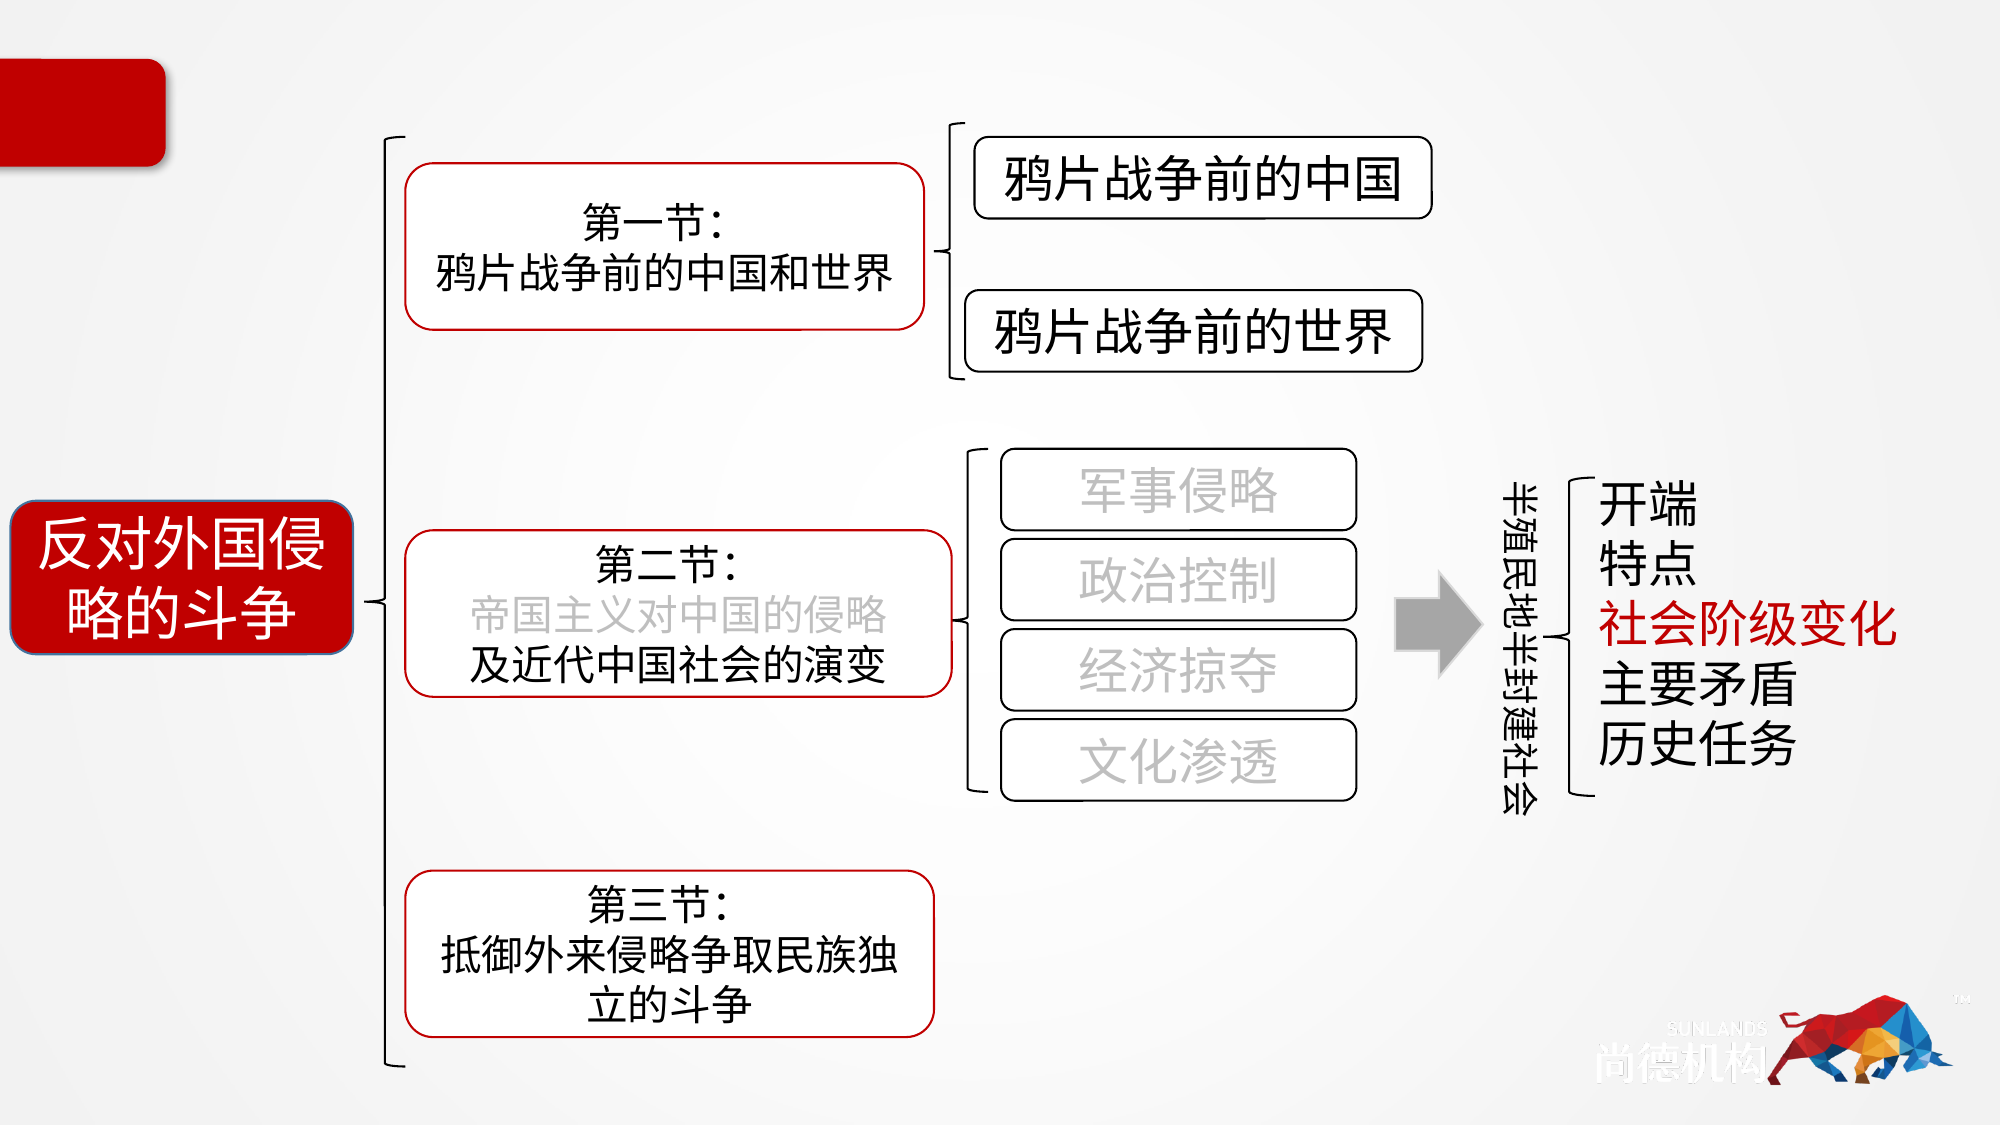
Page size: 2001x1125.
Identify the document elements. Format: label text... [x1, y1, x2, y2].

text_box 反对外国侵略的斗争 [9, 499, 355, 656]
text_box 第三节： 抵御外来侵略争取民族独立的斗争 [404, 869, 936, 1039]
text_box [953, 447, 989, 793]
text_box 半殖民地半封建社会 [1475, 465, 1552, 871]
text_box [364, 135, 406, 1068]
text_box 第一节： 鸦片战争前的中国和世界 [404, 162, 926, 331]
picture [0, 0, 2001, 1125]
text_box 鸦片战争前的中国 [973, 135, 1433, 220]
text_box 鸦片战争前的世界 [964, 289, 1424, 373]
text_box 文化渗透 [1000, 718, 1358, 802]
text_box 政治控制 [1000, 537, 1358, 622]
text_box 经济掠夺 [1000, 628, 1358, 712]
text_box 开端 特点 社会阶级变化 主要矛盾 历史任务 [1583, 465, 1977, 781]
text_box [933, 122, 966, 381]
text_box [1393, 568, 1485, 680]
text_box [1543, 477, 1595, 797]
text_box 第二节： 帝国主义对中国的侵略 及近代中国社会的演变 [404, 529, 953, 698]
text_box 军事侵略 [1000, 447, 1358, 532]
